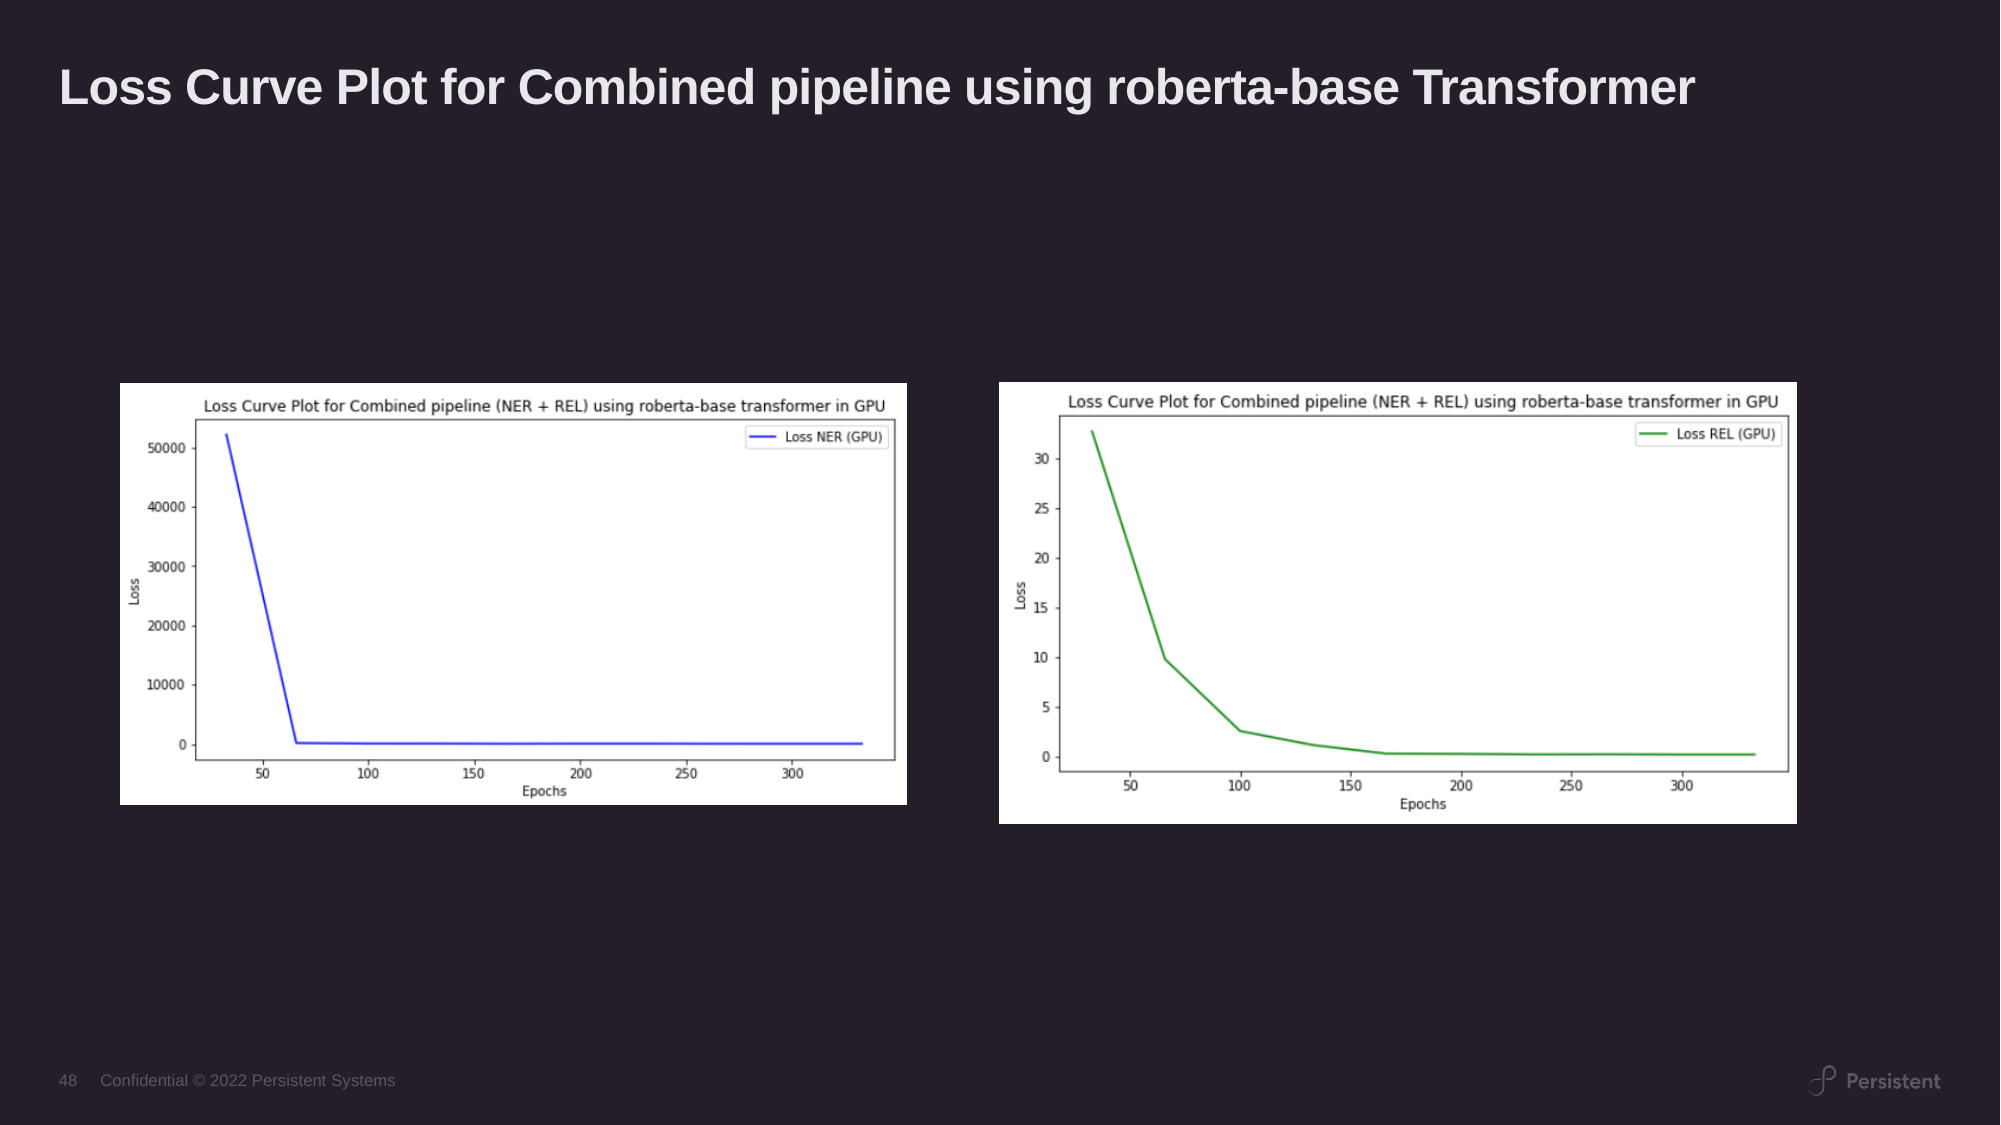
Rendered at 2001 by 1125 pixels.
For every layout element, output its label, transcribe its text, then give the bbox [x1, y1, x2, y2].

picture [999, 382, 1797, 825]
picture [1808, 1065, 1941, 1096]
slide_number 48 [59, 1034, 80, 1125]
picture [120, 383, 907, 805]
title Loss Curve Plot for Combined pipeline using roberta-base Transformer [59, 59, 1941, 119]
